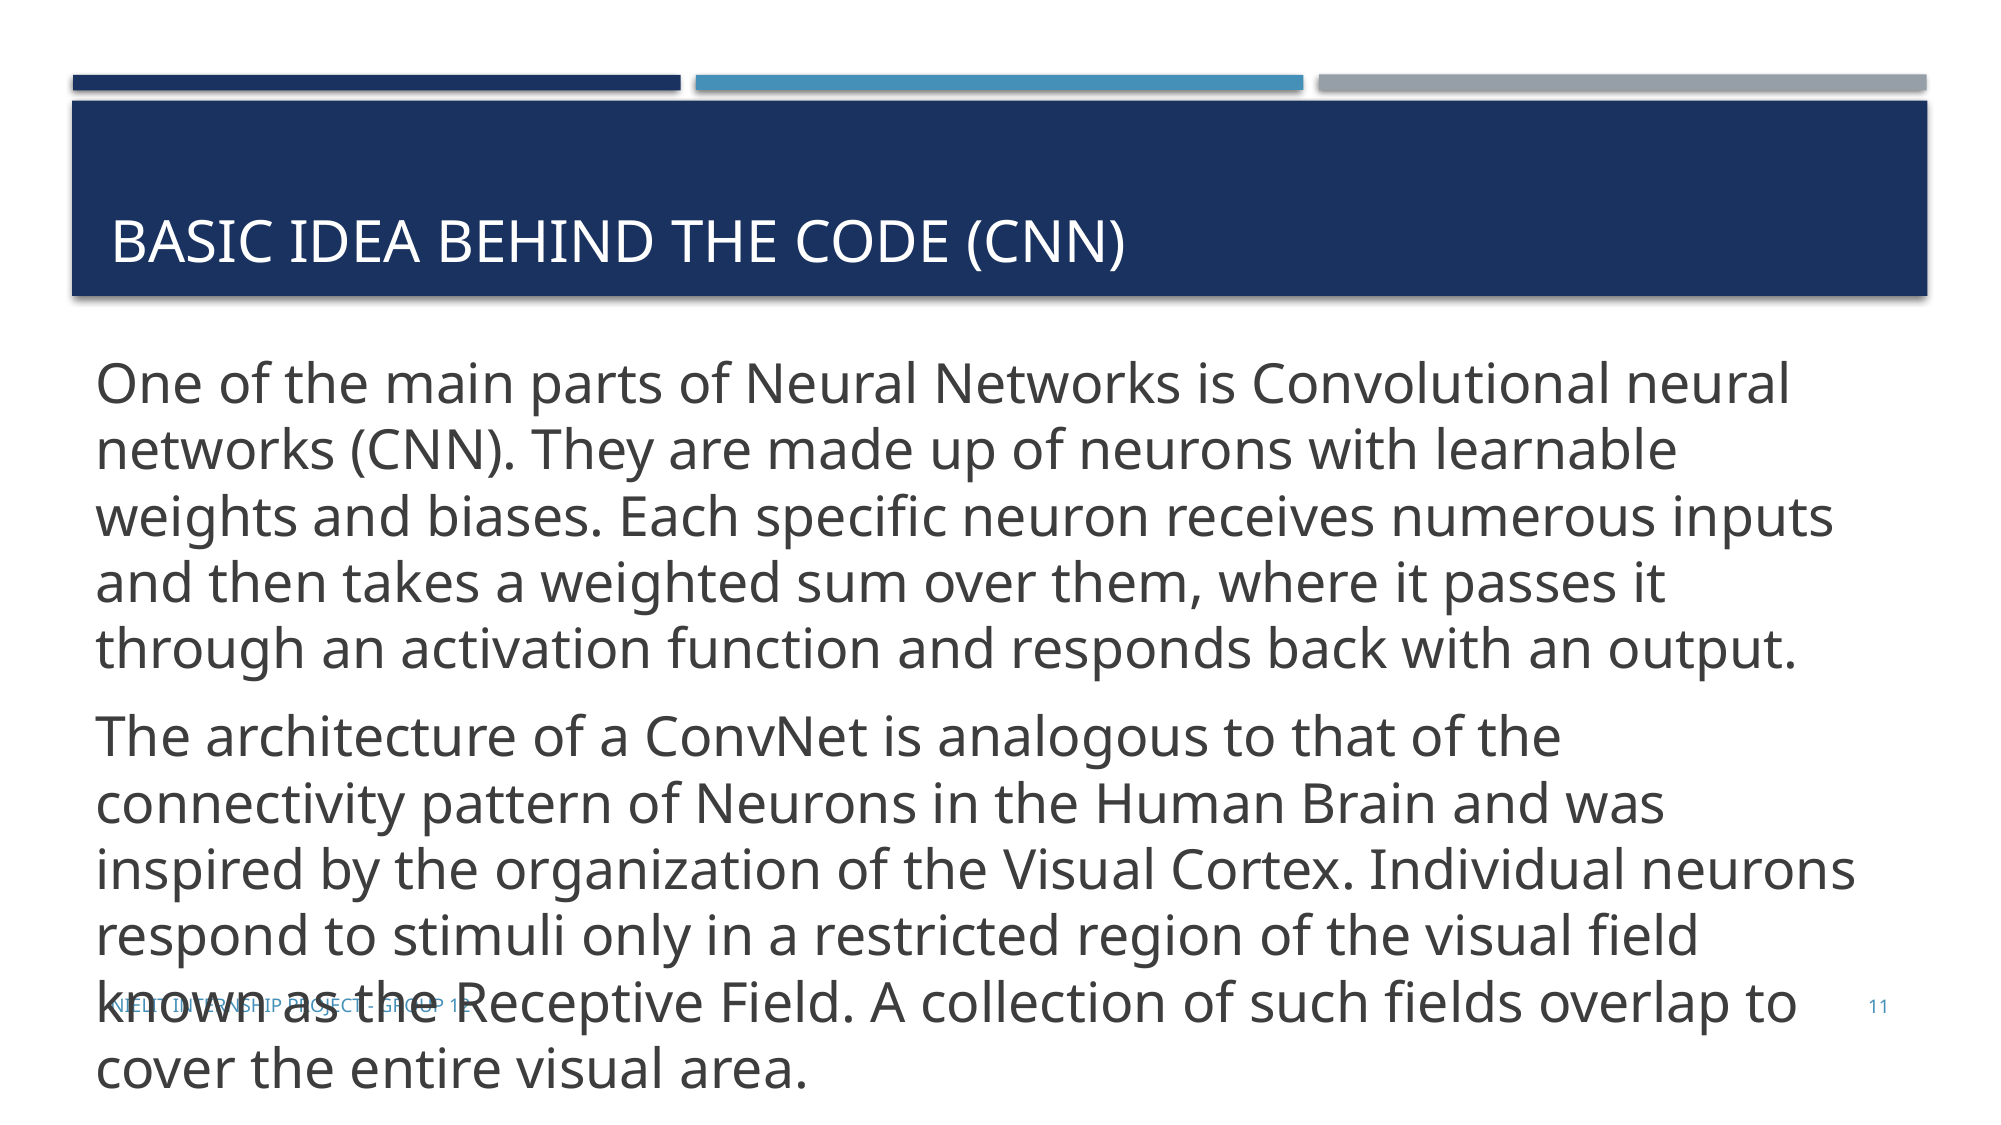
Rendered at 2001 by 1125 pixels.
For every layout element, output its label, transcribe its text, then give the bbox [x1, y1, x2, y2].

title Basic idea behind the code (CNN) [95, 115, 1905, 282]
list One of the main parts of Neural Networks is Convolutional neural networks (CNN). They are made up of neurons with learnable weights and biases. Each specific neuron receives numerous inputs and then takes a weighted sum over them, where it passes it through an activation function and responds back with an output. The architecture of a ConvNet is analogous to that of the connectivity pattern of Neurons in the Human Brain and was inspired by the organization of the Visual Cortex. Individual neurons respond to stimuli only in a restricted region of the visual field known as the Receptive Field. A collection of such fields overlap to cover the entire visual area. [80, 340, 1890, 1125]
slide_number 11 [1732, 977, 1905, 1037]
footer NIELIT Internship Project - GROUP 12 [95, 976, 1230, 1037]
